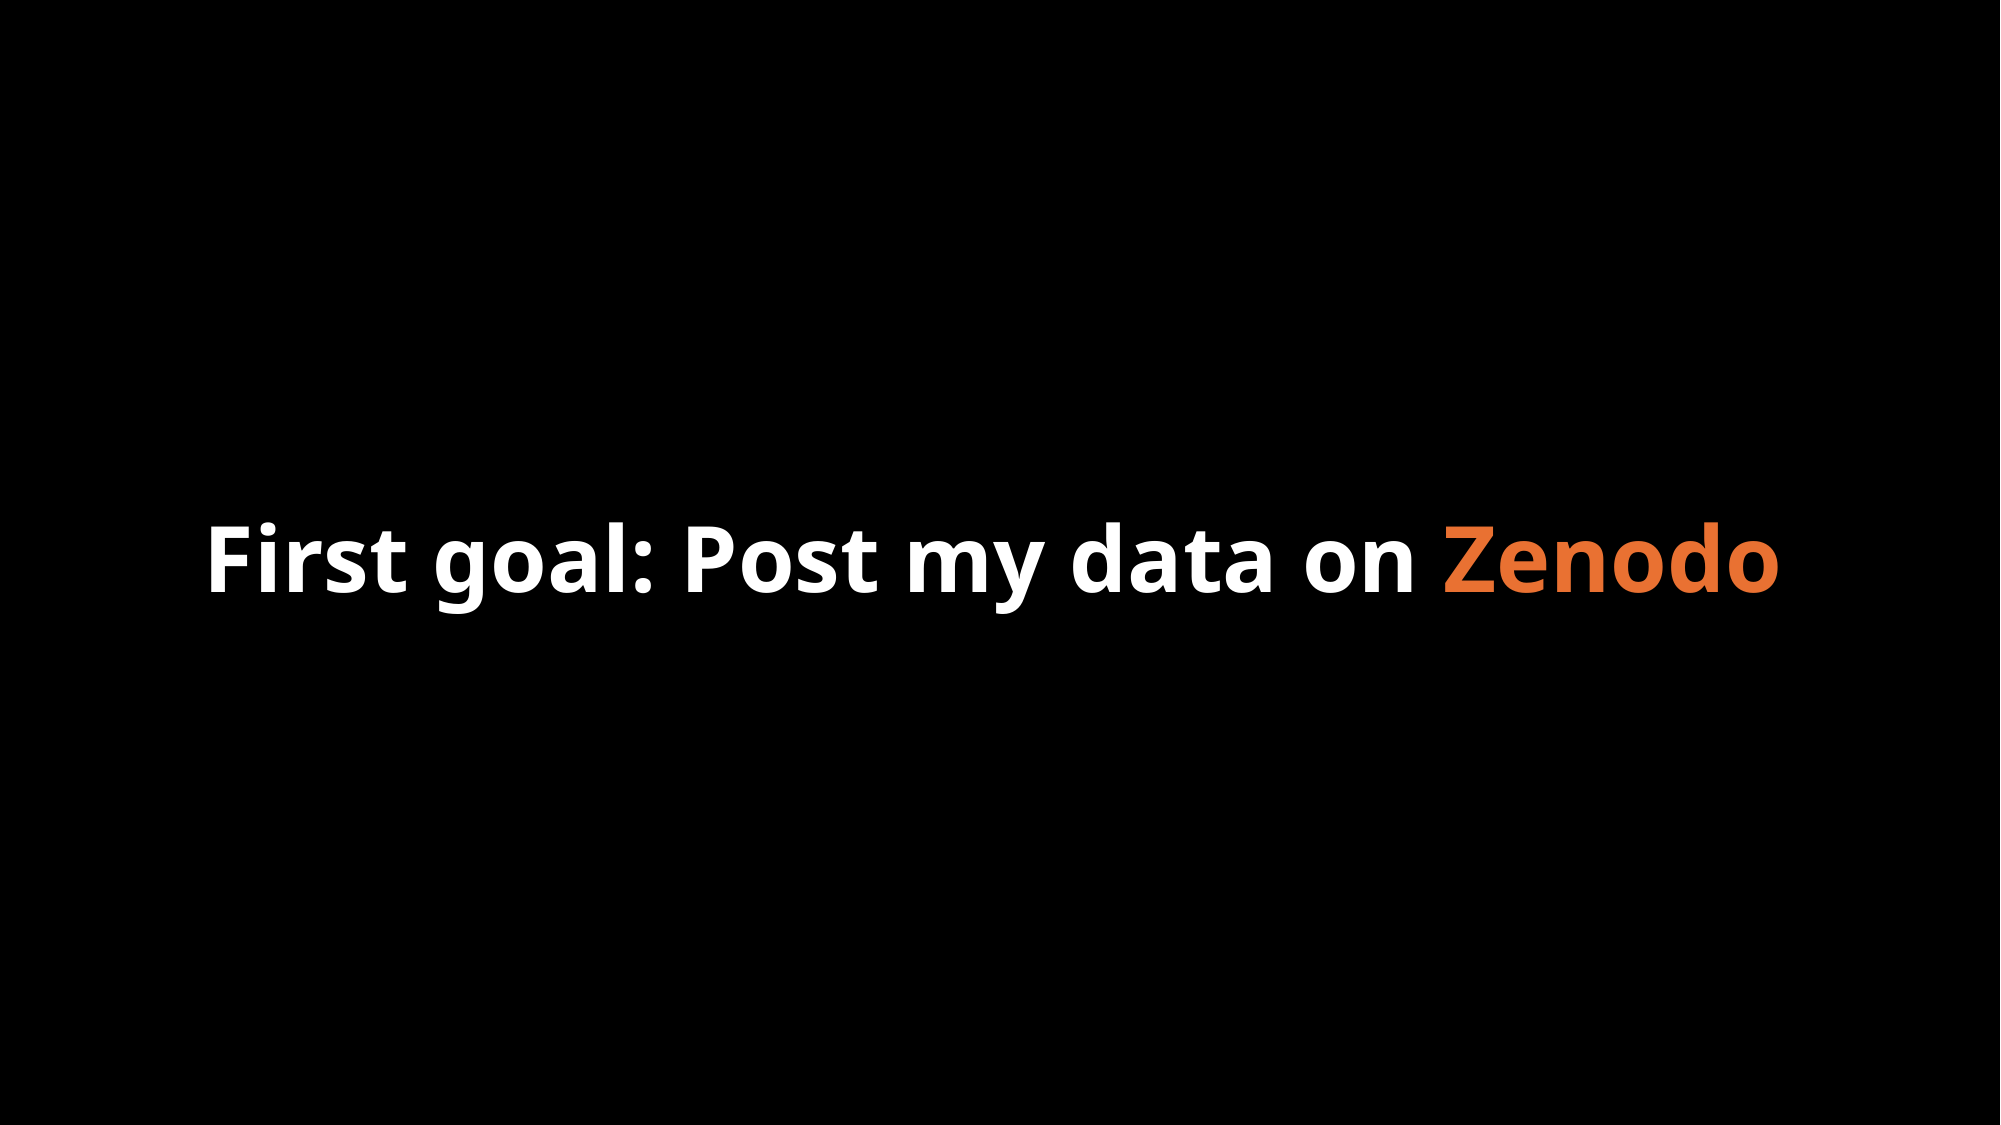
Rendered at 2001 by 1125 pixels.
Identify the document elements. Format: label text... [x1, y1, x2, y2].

title First goal: Post my data on Zenodo [188, 453, 1881, 672]
